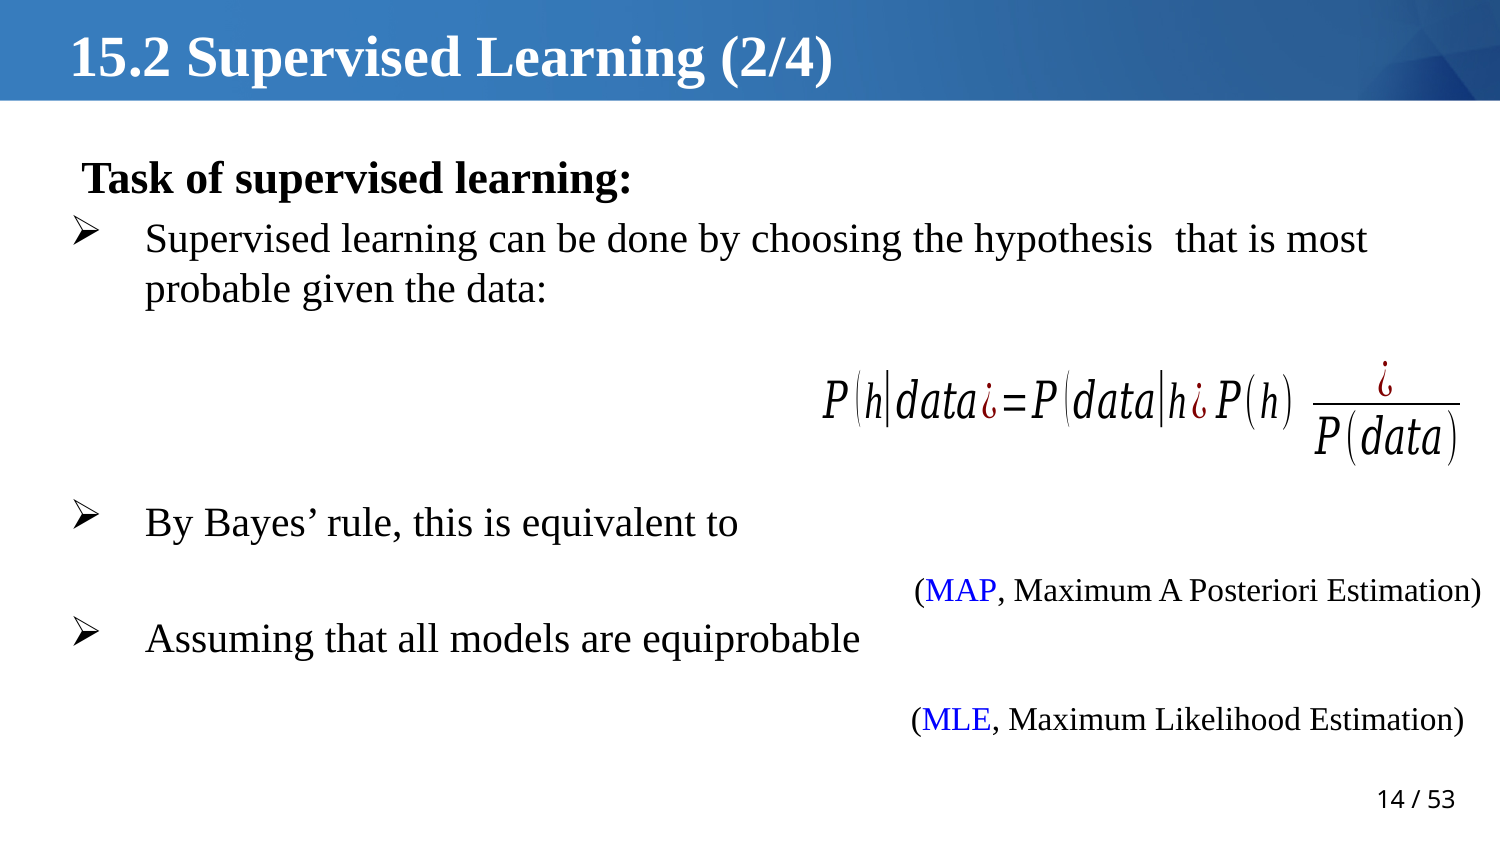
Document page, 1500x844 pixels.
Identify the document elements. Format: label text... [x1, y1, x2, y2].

text_box (MAP, Maximum A Posteriori Estimation) [901, 560, 1496, 615]
text_box (MLE, Maximum Likelihood Estimation) [896, 690, 1481, 745]
picture [0, 0, 1500, 103]
title 15.2 Supervised Learning (2/4) [55, 10, 1378, 95]
